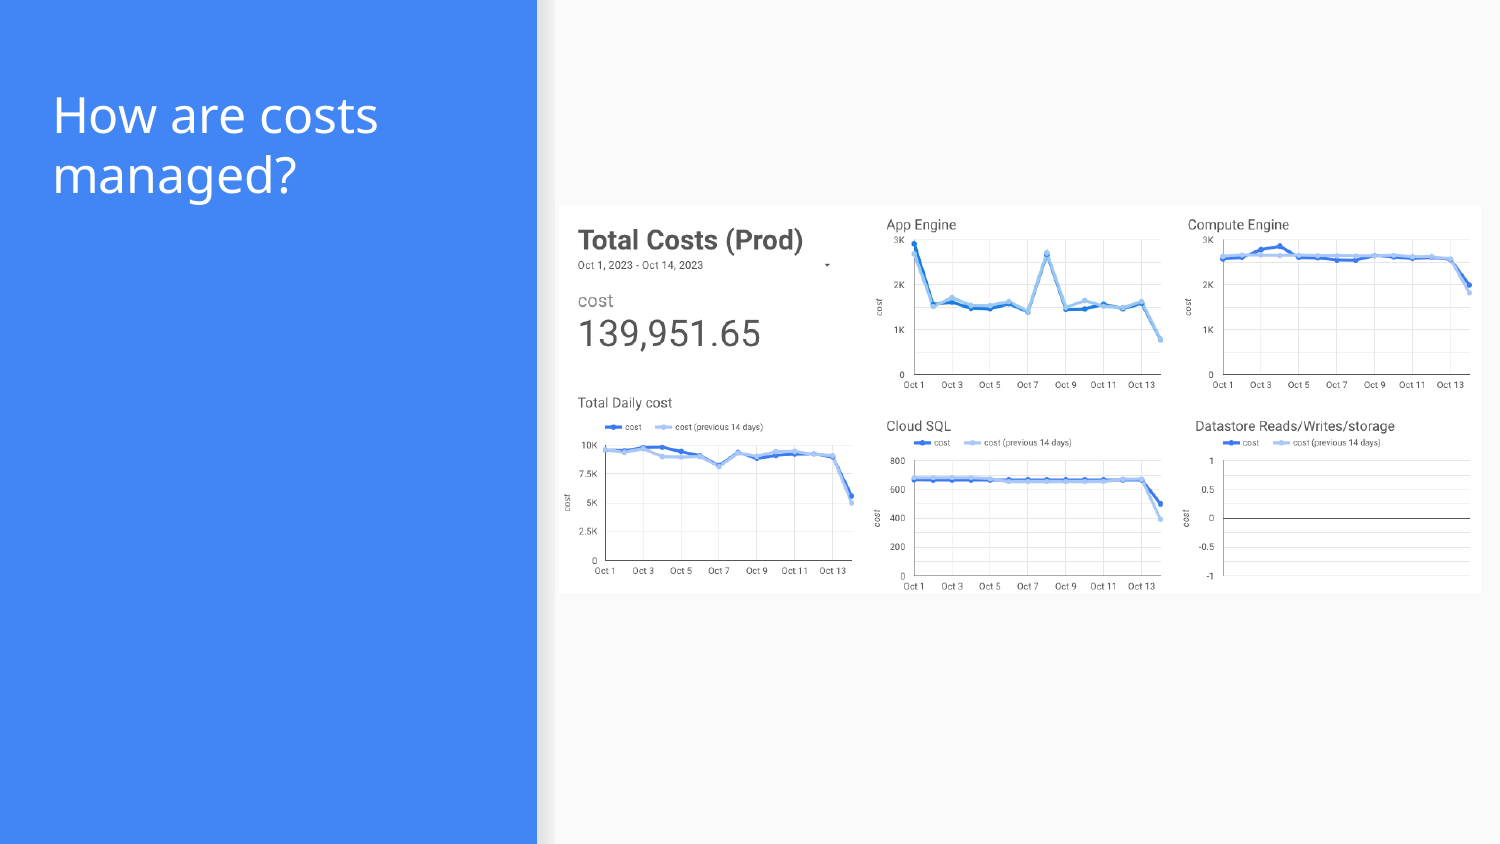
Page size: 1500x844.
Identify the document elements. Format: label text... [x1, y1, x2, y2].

title How are costs managed? [37, 61, 498, 219]
picture [559, 205, 1481, 593]
